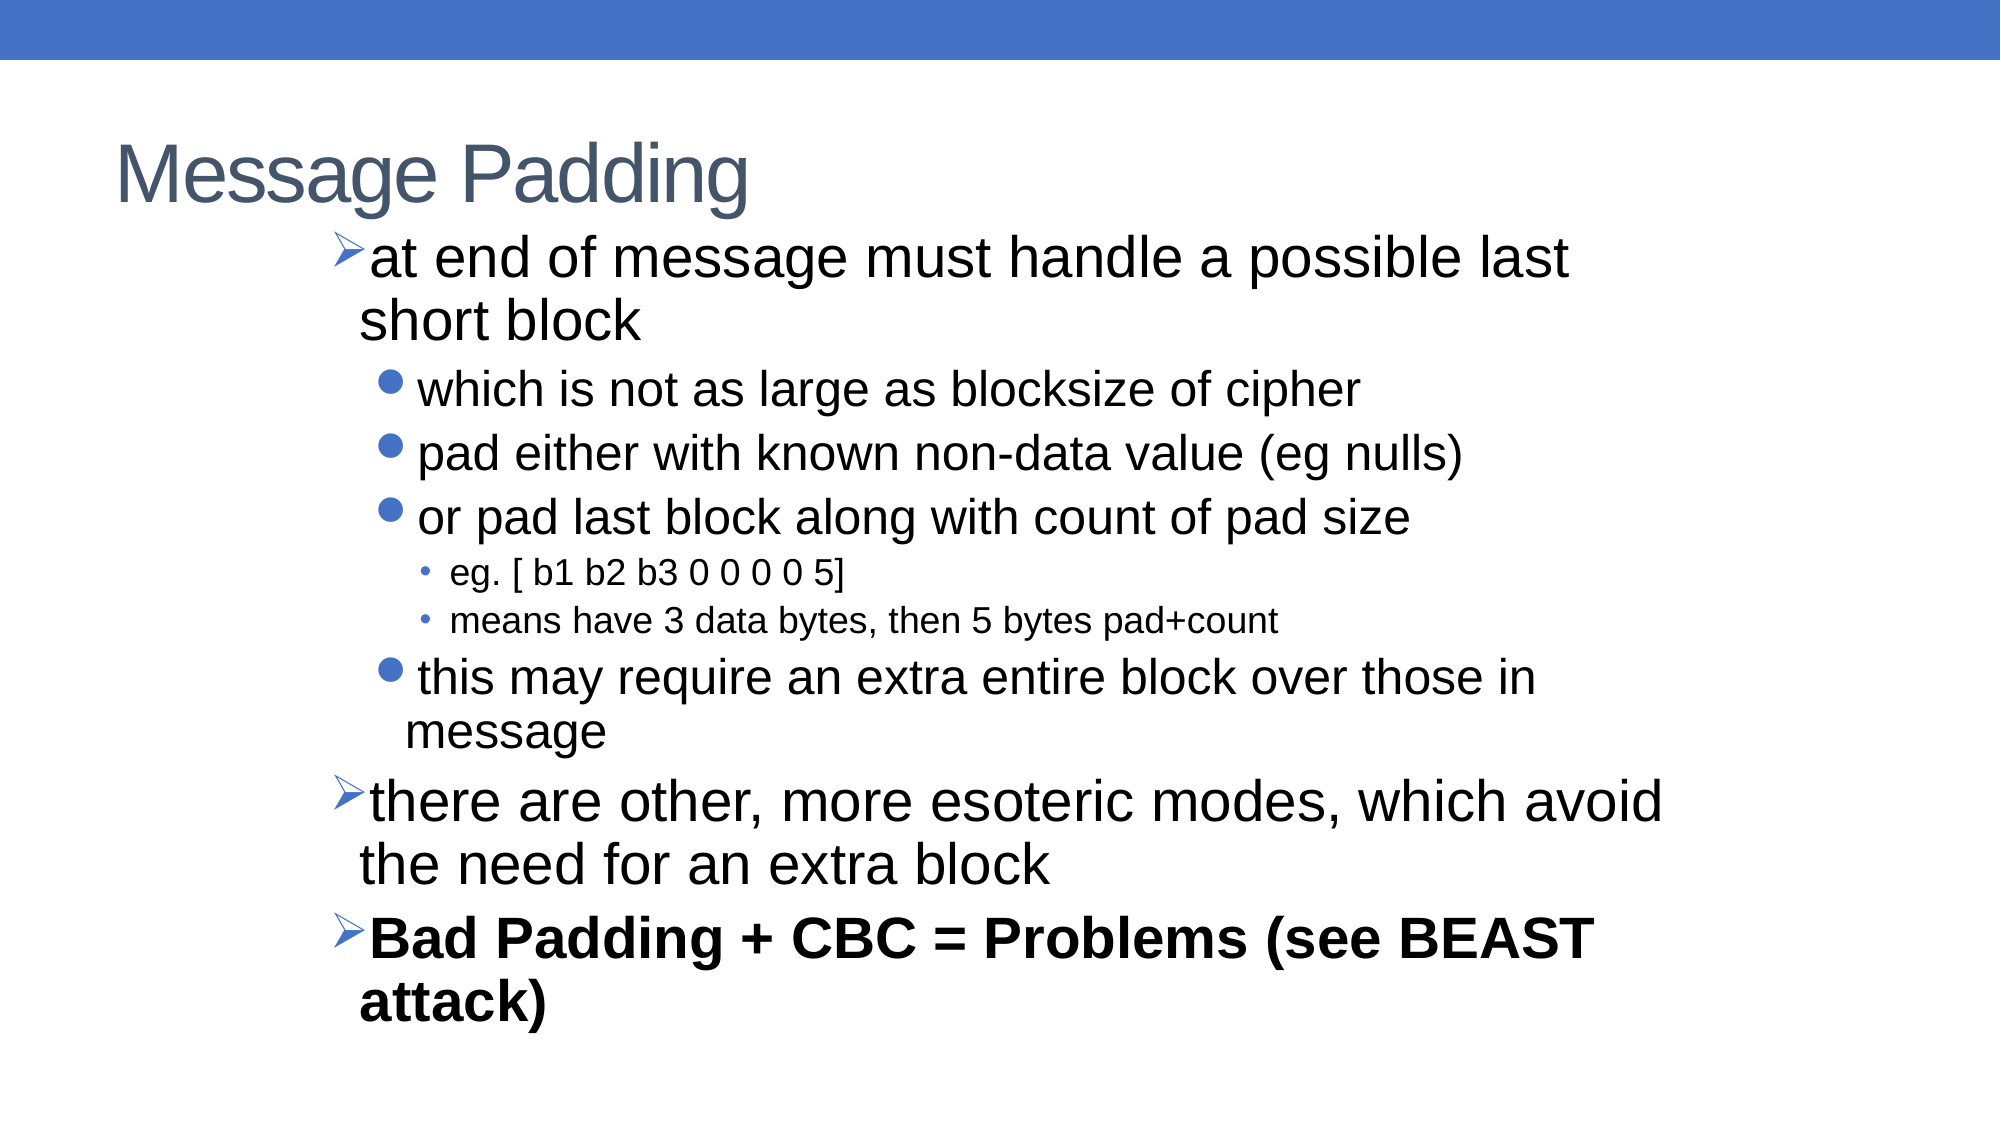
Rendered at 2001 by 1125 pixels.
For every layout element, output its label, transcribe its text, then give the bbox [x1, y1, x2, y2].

title Message Padding [99, 87, 1900, 250]
list at end of message must handle a possible last short block which is not as large as blocksize of cipher pad either with known non-data value (eg nulls) or pad last block along with count of pad size eg. [ b1 b2 b3 0 0 0 0 5] means have 3 data bytes, then 5 bytes pad+count this may require an extra entire block over those in message there are other, more esoteric modes, which avoid the need for an extra block Bad Padding + CBC = Problems (see BEAST attack) [314, 220, 1703, 1033]
